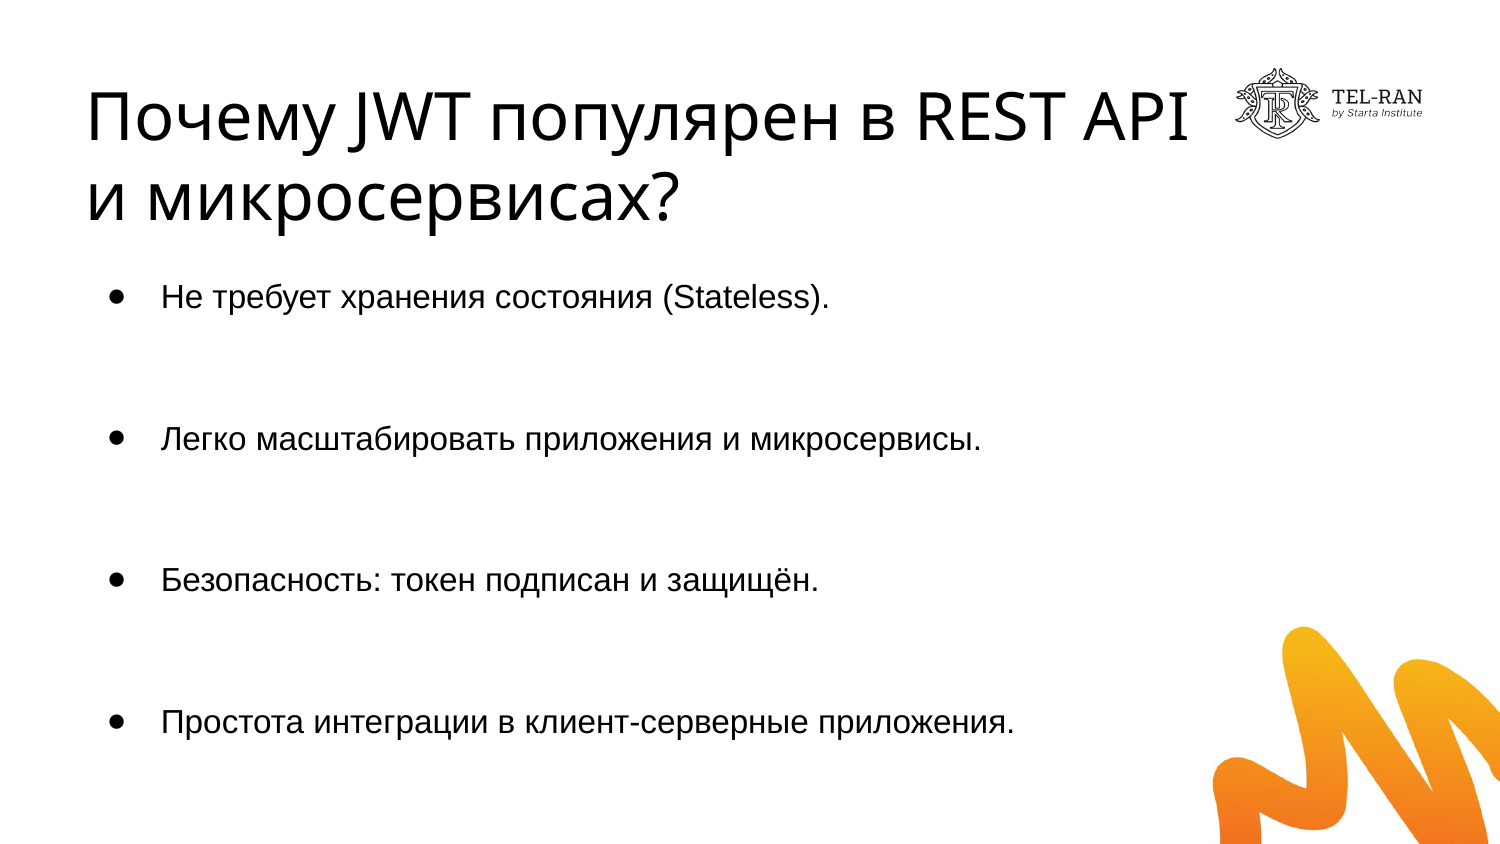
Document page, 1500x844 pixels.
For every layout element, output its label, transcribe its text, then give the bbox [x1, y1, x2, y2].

picture [1211, 625, 1500, 844]
list Не требует хранения состояния (Stateless). Легко масштабировать приложения и микросервисы. Безопасность: токен подписан и защищён. Простота интеграции в клиент-серверные приложения. [70, 253, 1469, 759]
picture [1237, 68, 1422, 139]
title Почему JWT популярен в REST API и микросервисах? [70, 59, 1237, 250]
